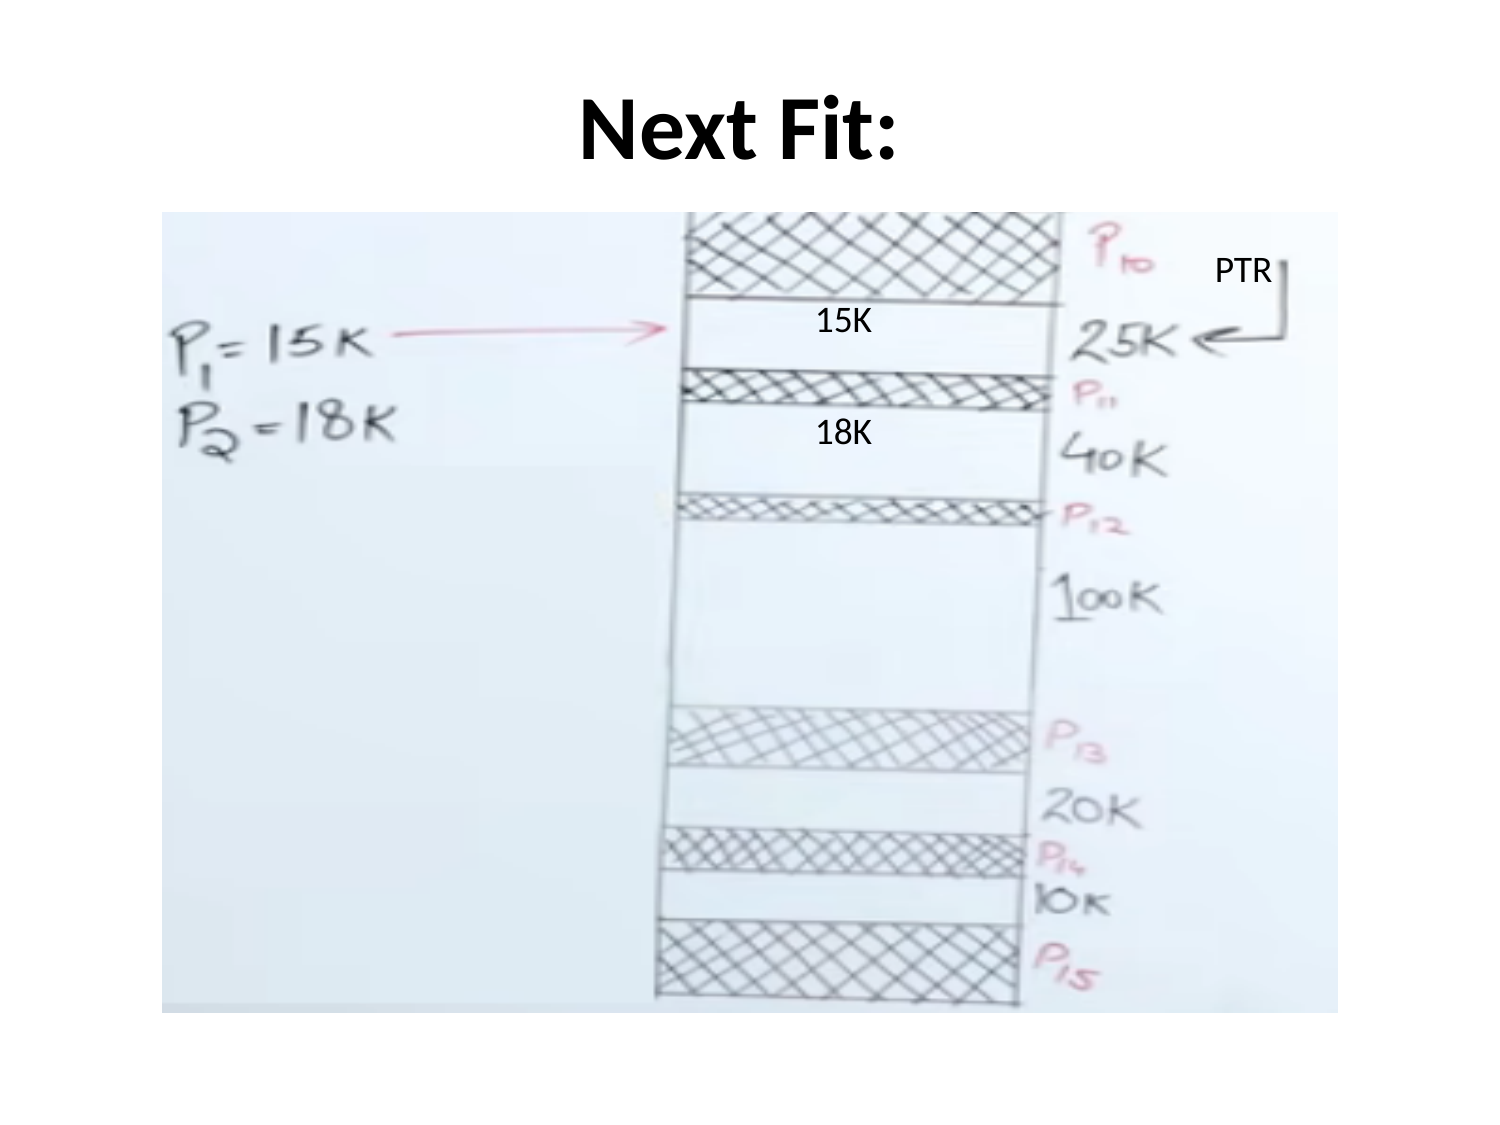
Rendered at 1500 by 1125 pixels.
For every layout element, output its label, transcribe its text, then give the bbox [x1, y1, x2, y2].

picture [162, 212, 1338, 1013]
title Next Fit: [75, 45, 1425, 200]
